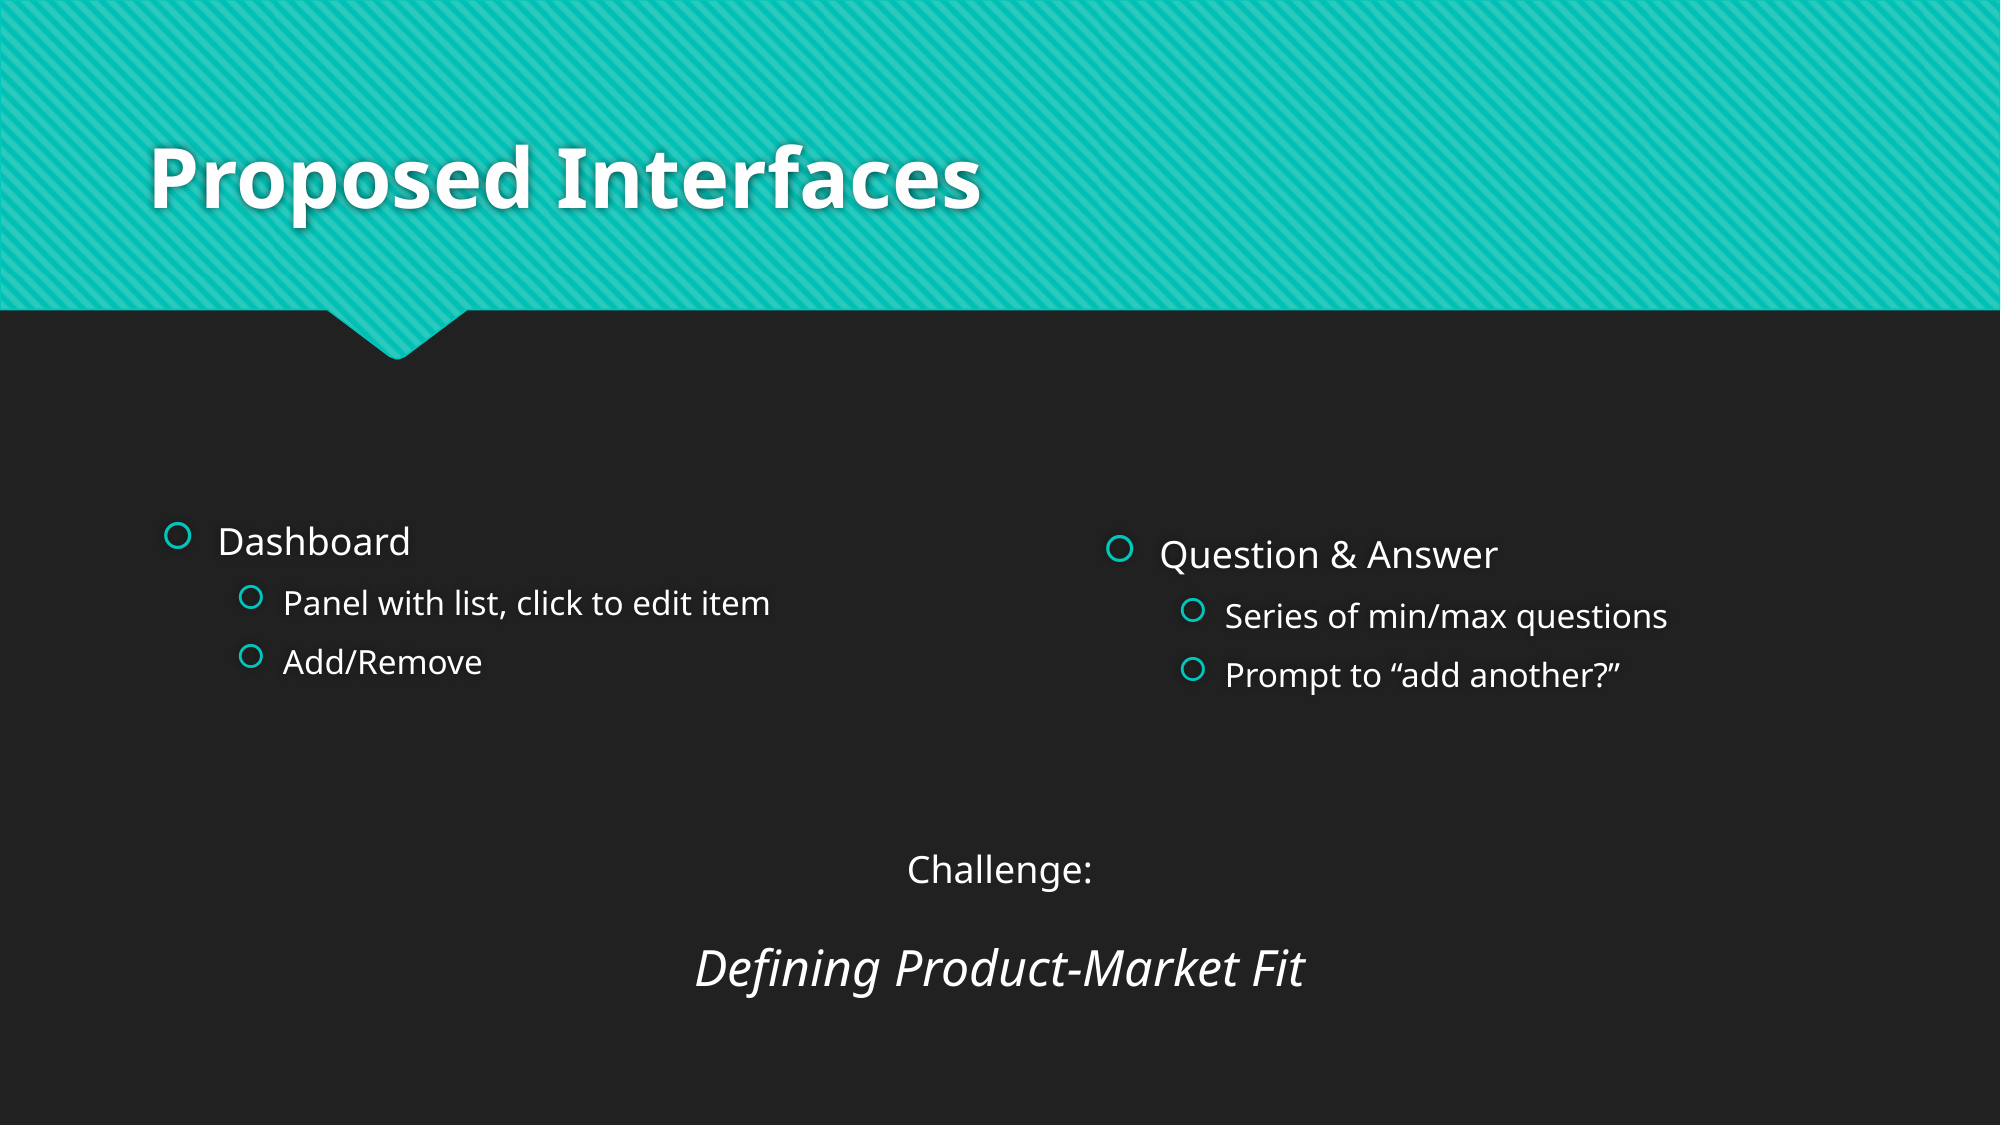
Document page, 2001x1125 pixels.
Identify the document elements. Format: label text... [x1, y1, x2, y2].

text_box Challenge: Defining Product-Market Fit [679, 838, 1321, 1004]
title Proposed Interfaces [132, 73, 1868, 233]
text_box Question & Answer Series of min/max questions Prompt to “add another?” [1088, 523, 1854, 803]
list Dashboard Panel with list, click to edit item Add/Remove [146, 524, 912, 804]
